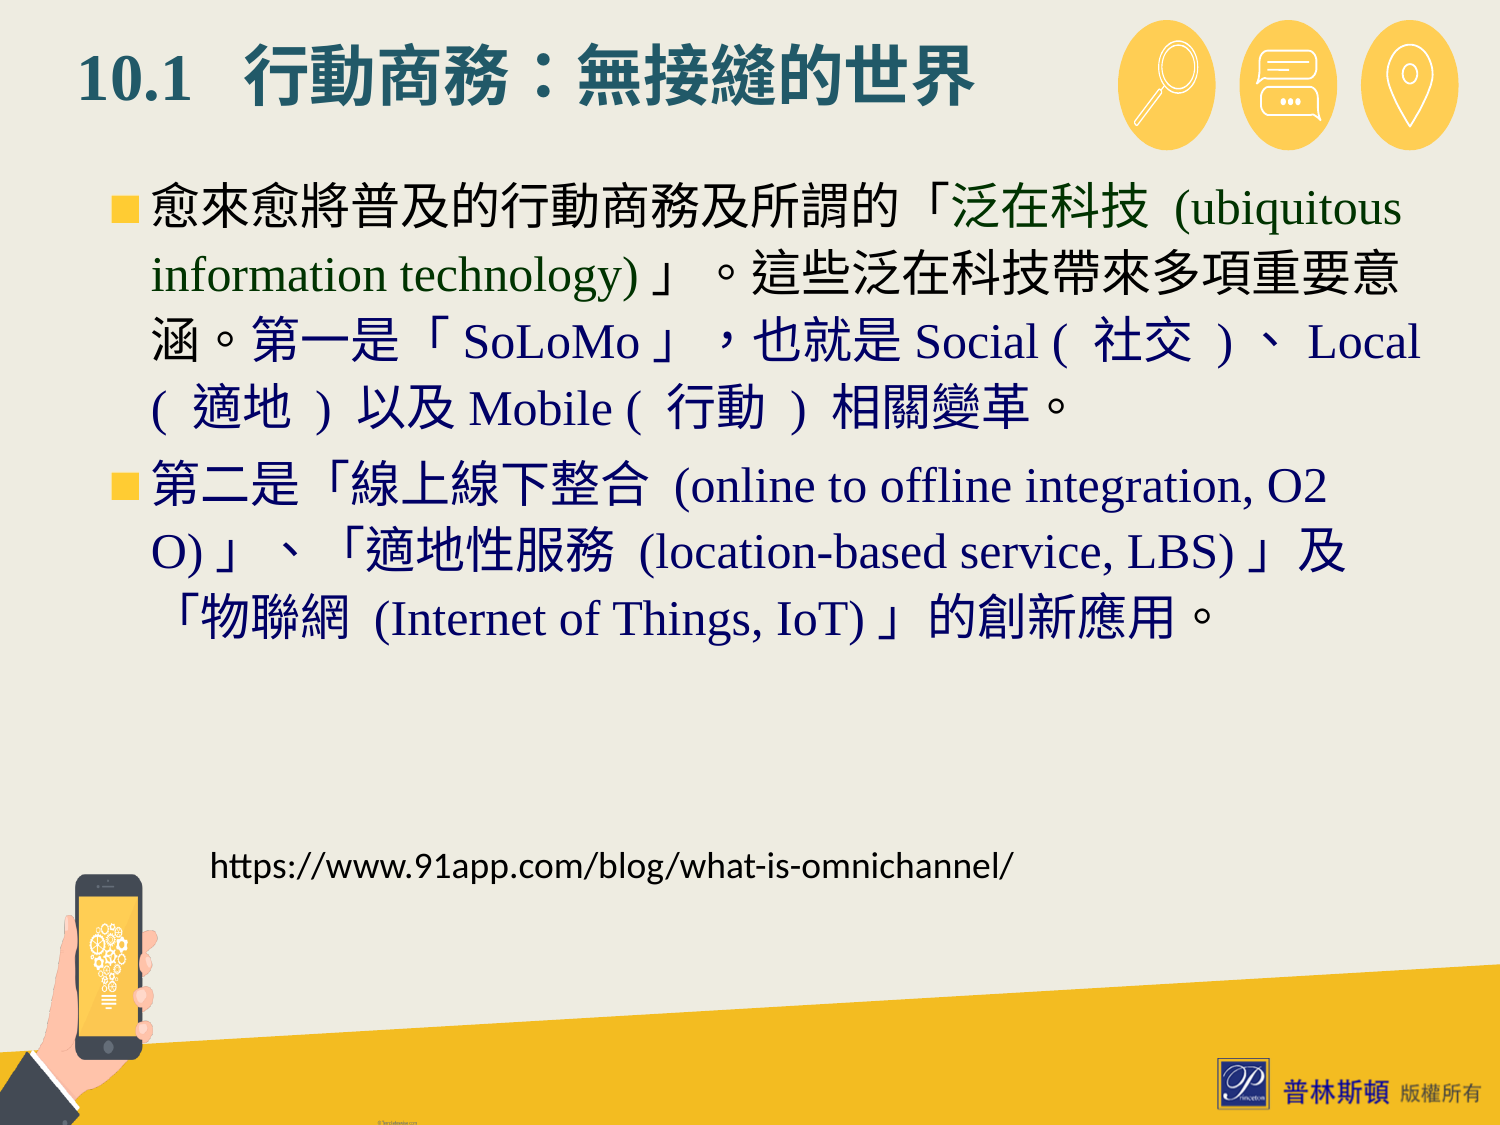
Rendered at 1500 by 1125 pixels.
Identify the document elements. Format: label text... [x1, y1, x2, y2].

list 愈來愈將普及的行動商務及所謂的「泛在科技 (ubiquitous information technology)」。這些泛在科技帶來多項重要意涵。第一是「SoLoMo」，也就是Social ( 社交 )、Local ( 適地 ) 以及Mobile ( 行動 ) 相關變革。 第二是「線上線下整合 (online to offline integration, O2O)」、「適地性服務 (location-based service, LBS)」及「物聯網 (Internet of Things, IoT)」的創新應用。 [76, 160, 1459, 1059]
title 10.1 行動商務：無接縫的世界 [76, 19, 1459, 114]
picture [1217, 1058, 1500, 1125]
picture [103, 464, 139, 500]
picture [0, 811, 420, 1125]
text_box https://www.91app.com/blog/what-is-omnichannel/ [194, 834, 1164, 894]
picture [103, 187, 139, 223]
